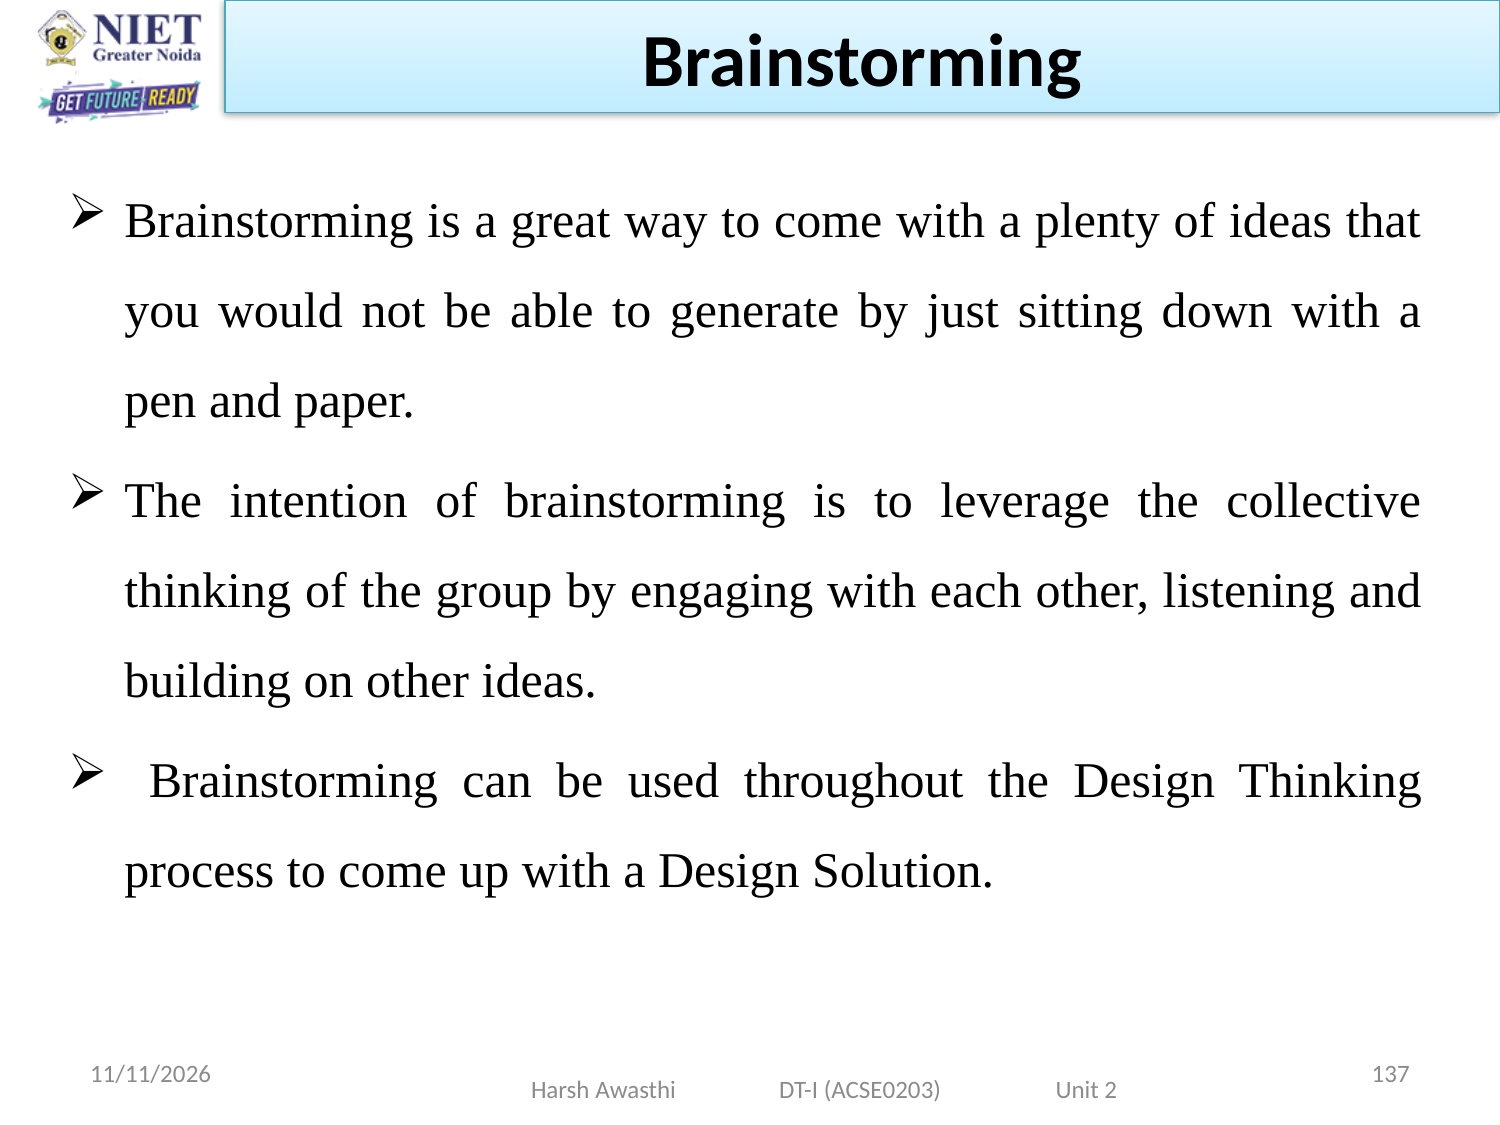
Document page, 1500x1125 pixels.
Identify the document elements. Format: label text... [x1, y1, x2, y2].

slide_number 137 [1262, 1042, 1425, 1103]
list Brainstorming is a great way to come with a plenty of ideas that you would not be able to generate by just sitting down with a pen and paper. The intention of brainstorming is to leverage the collective thinking of the group by engaging with each other, listening and building on other ideas. Brainstorming can be used throughout the Design Thinking process to come up with a Design Solution. [53, 149, 1438, 1063]
text_box Brainstorming [238, 0, 1500, 113]
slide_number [75, 1042, 425, 1103]
footer Harsh Awasthi DT-I (ACSE0203) Unit 2 [425, 1074, 1238, 1103]
picture [0, 0, 238, 135]
